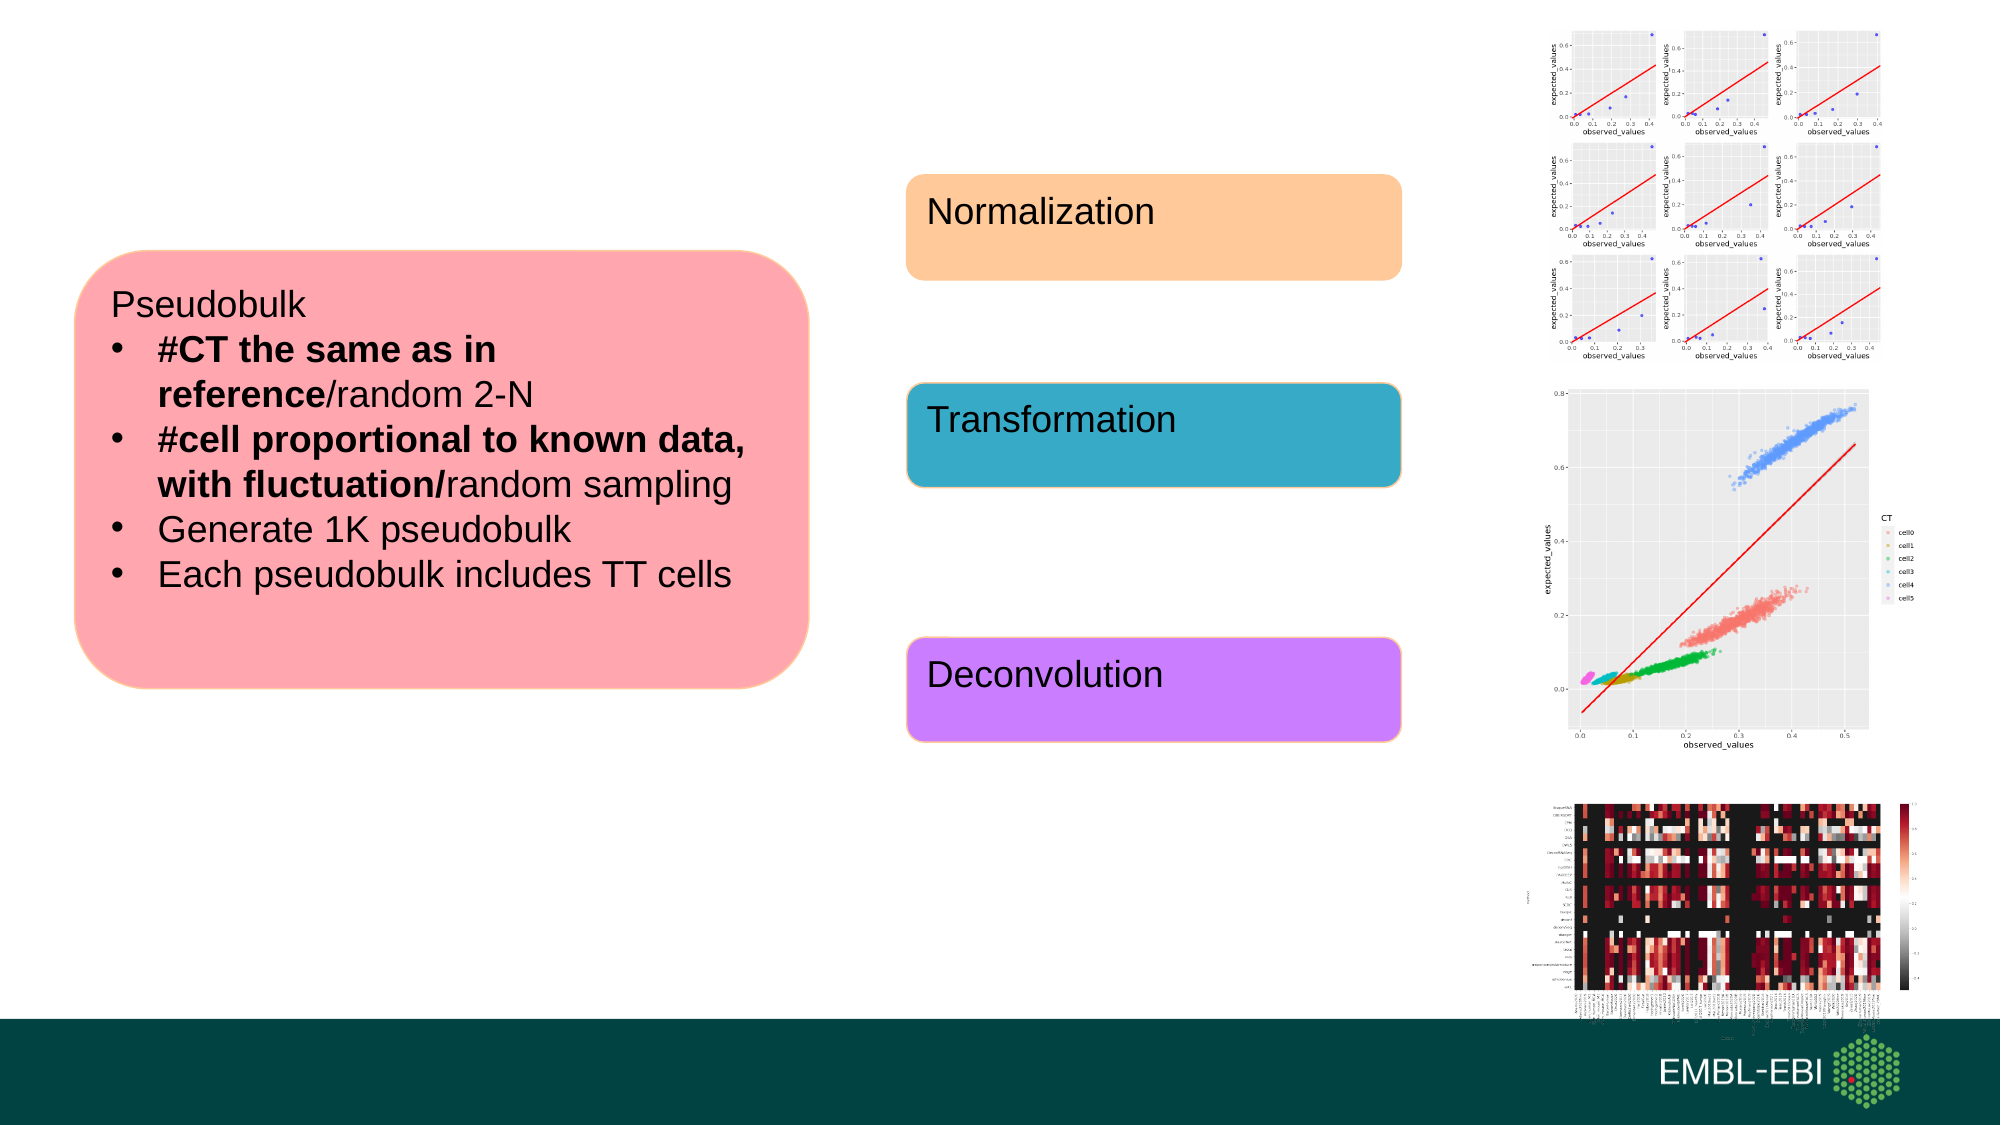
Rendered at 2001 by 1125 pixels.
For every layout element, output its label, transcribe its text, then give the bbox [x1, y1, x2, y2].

picture [1547, 27, 1884, 364]
text_box Transformation [906, 382, 1402, 488]
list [1524, 800, 1923, 1043]
text_box Pseudobulk #CT the same as in reference/random 2-N #cell proportional to known data, with fluctuation/random sampling Generate 1K pseudobulk Each pseudobulk includes TT cells [74, 250, 809, 689]
text_box Normalization [906, 174, 1402, 280]
text_box Deconvolution [906, 637, 1402, 743]
picture [1661, 1043, 1900, 1109]
picture [1540, 371, 1923, 754]
